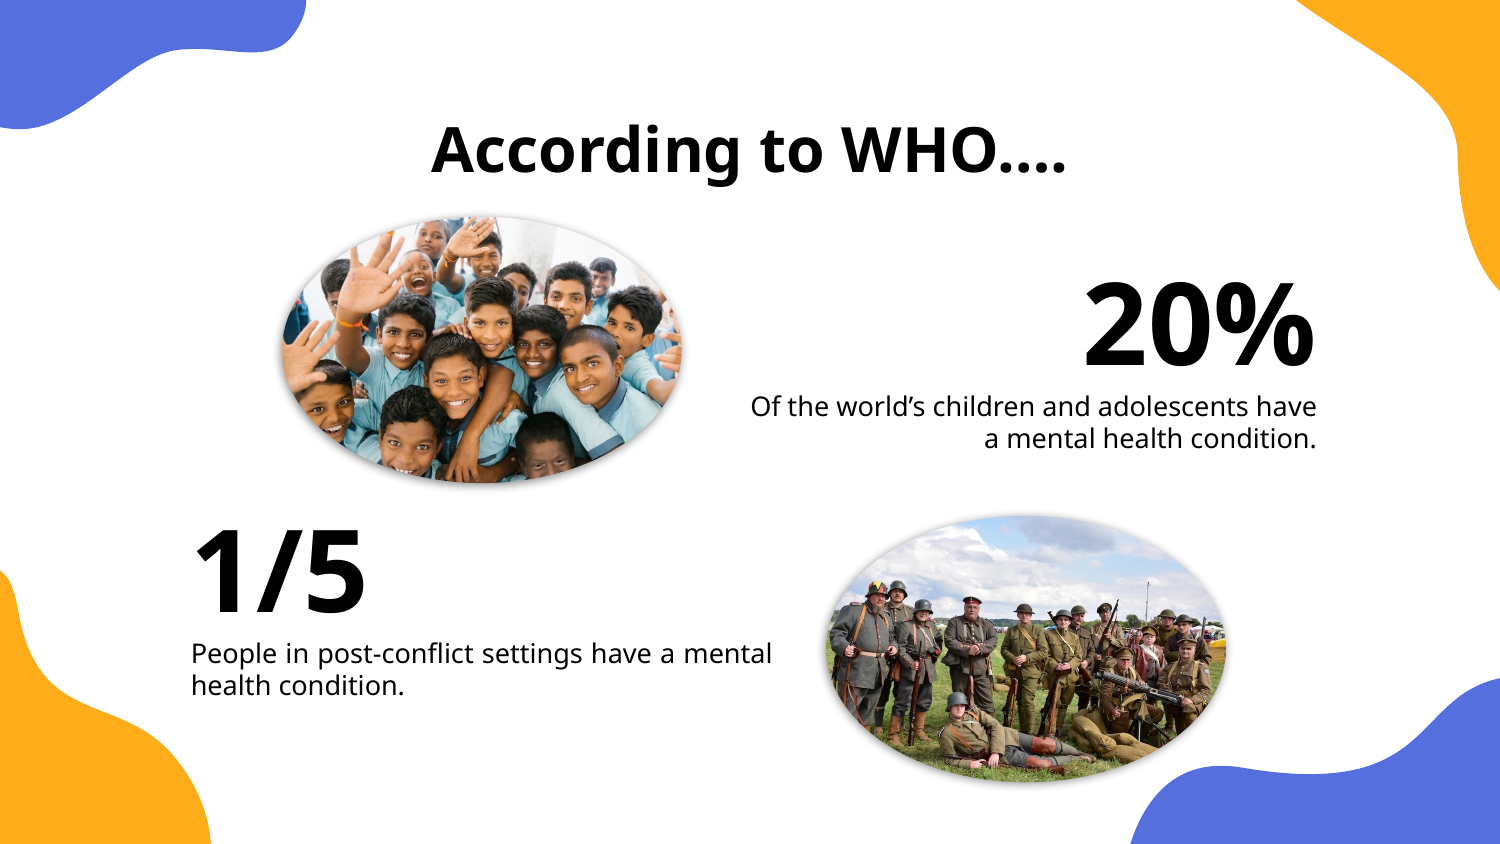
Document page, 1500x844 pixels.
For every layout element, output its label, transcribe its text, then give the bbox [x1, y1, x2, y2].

title According to WHO…. [230, 95, 1270, 189]
subtitle People in post-conflict settings have a mental health condition. [175, 621, 788, 719]
title 20% [1018, 236, 1332, 374]
picture [281, 216, 682, 484]
subtitle Of the world’s children and adolescents have a mental health condition. [720, 374, 1332, 473]
picture [825, 515, 1227, 783]
title 1/5 [175, 483, 414, 622]
